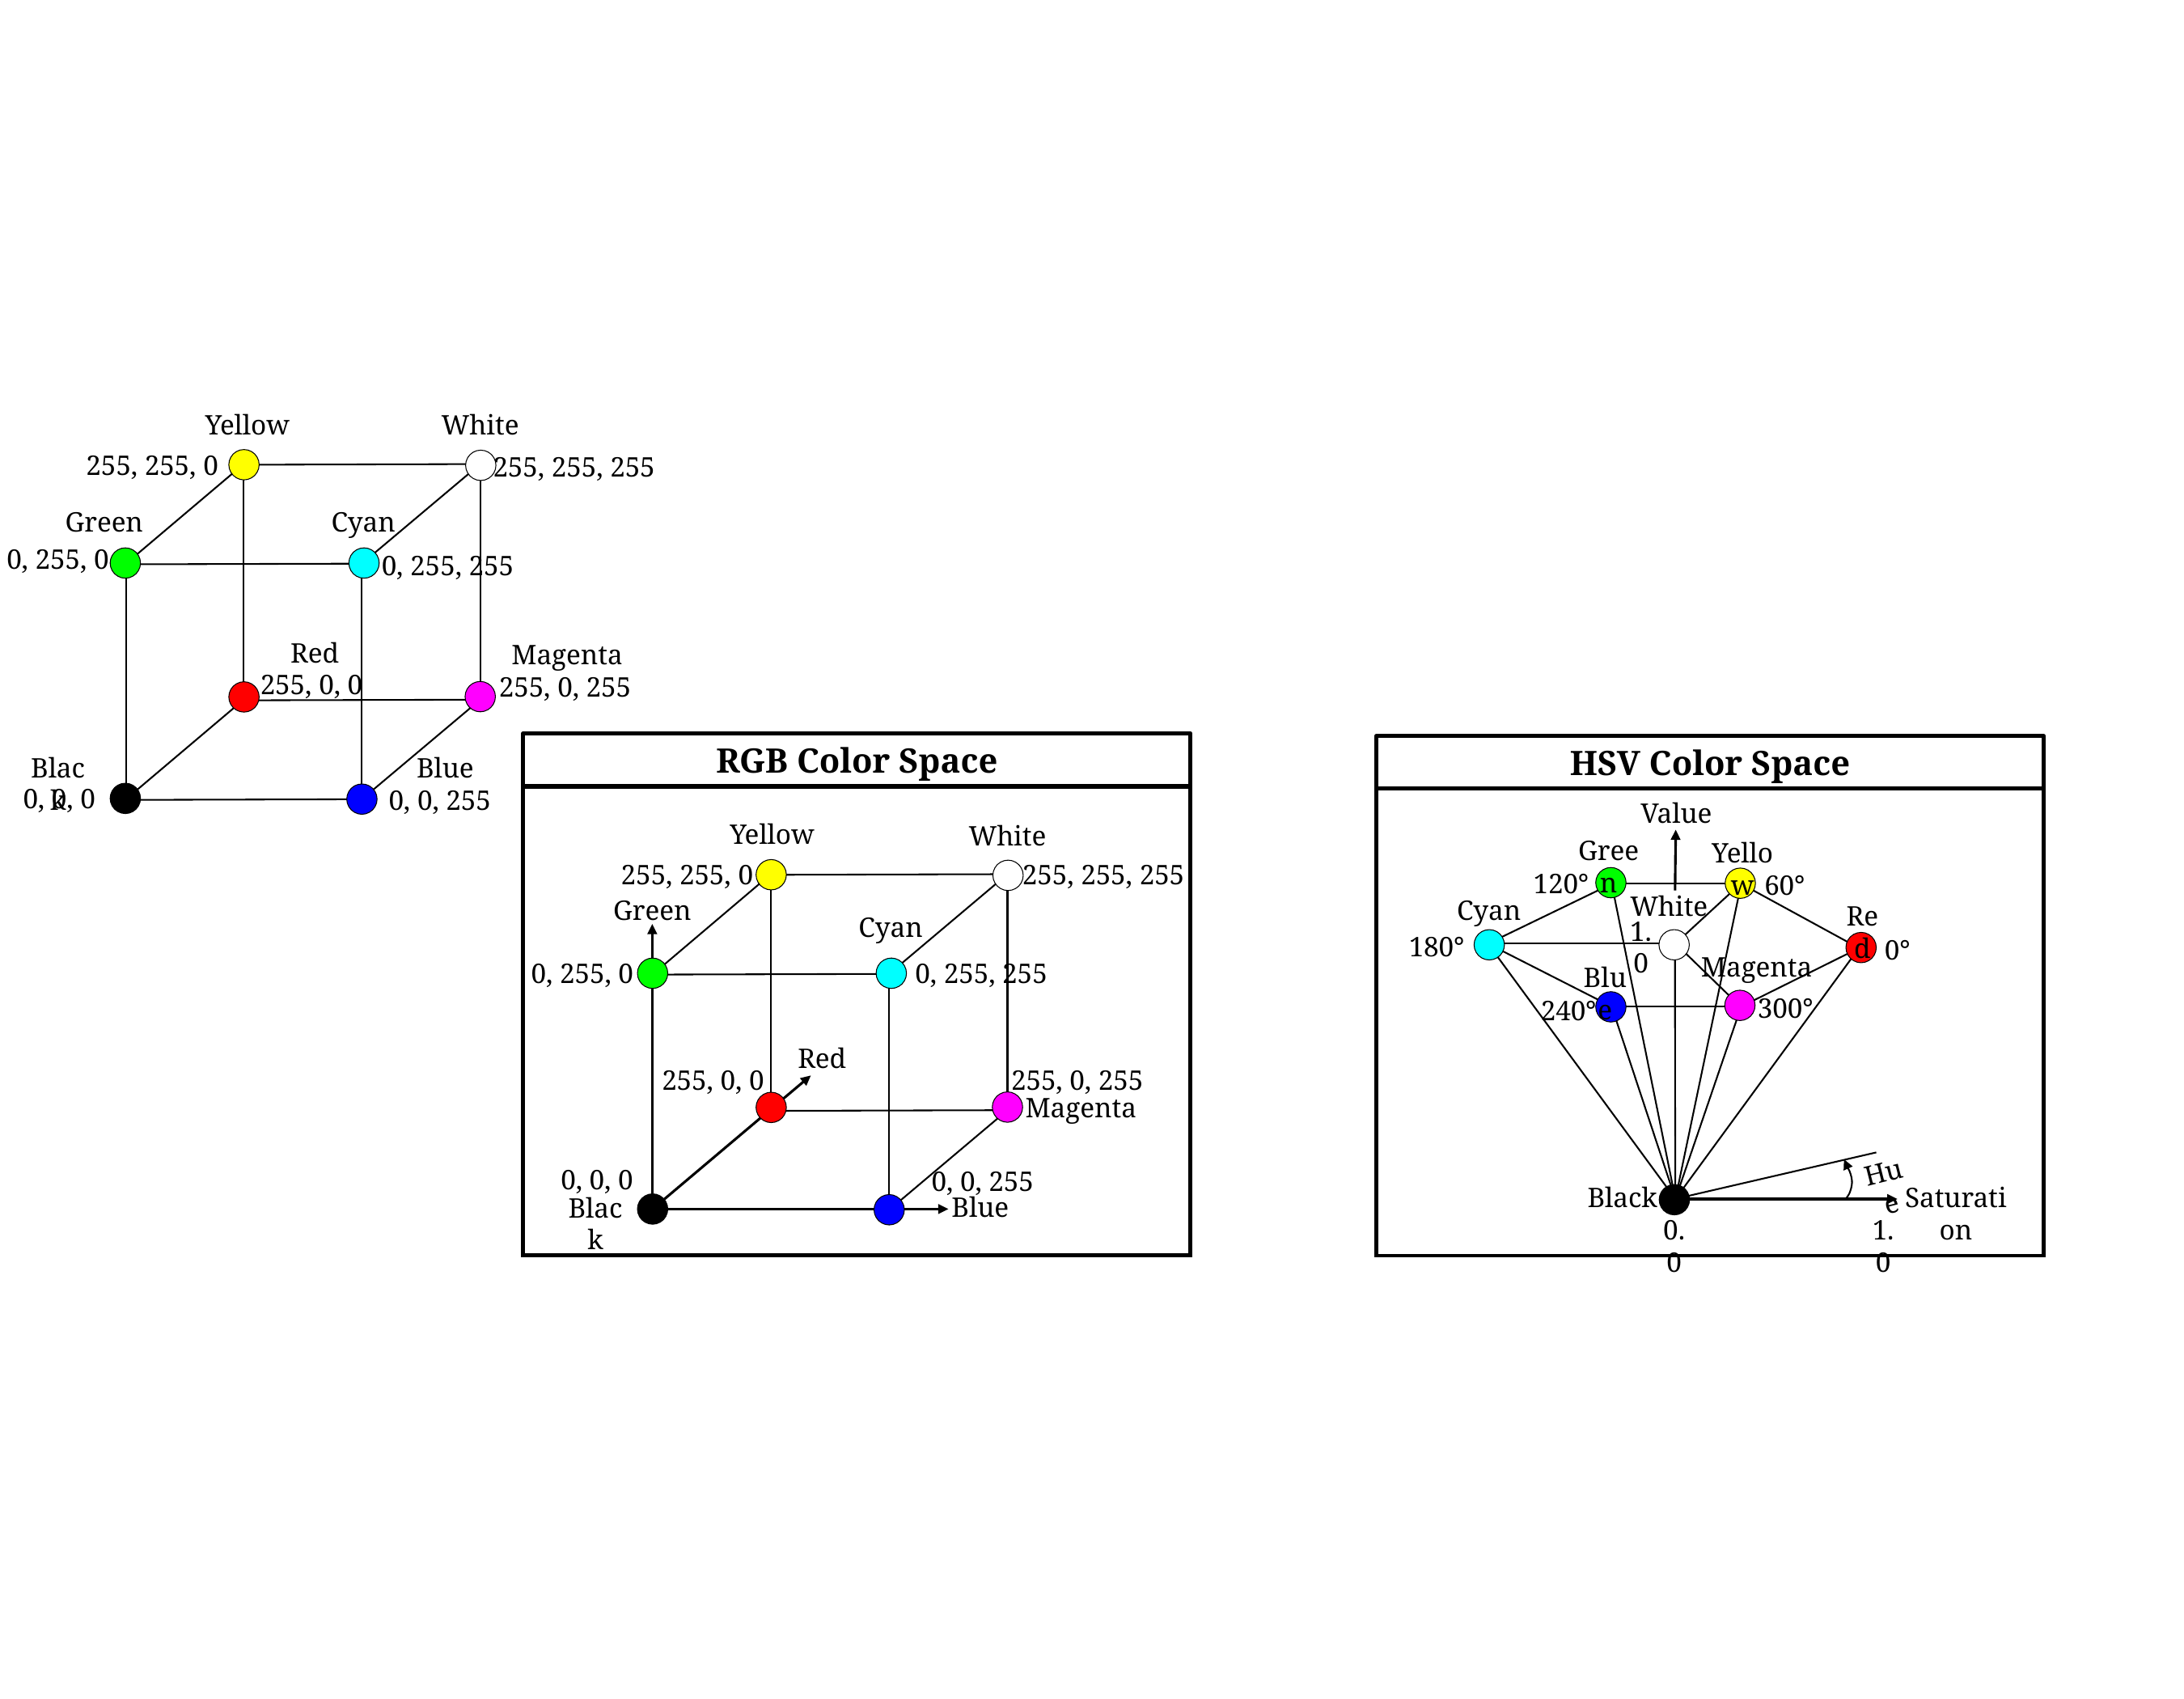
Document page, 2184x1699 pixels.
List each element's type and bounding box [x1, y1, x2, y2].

text_box [523, 733, 2044, 1256]
text_box [1, 401, 657, 823]
